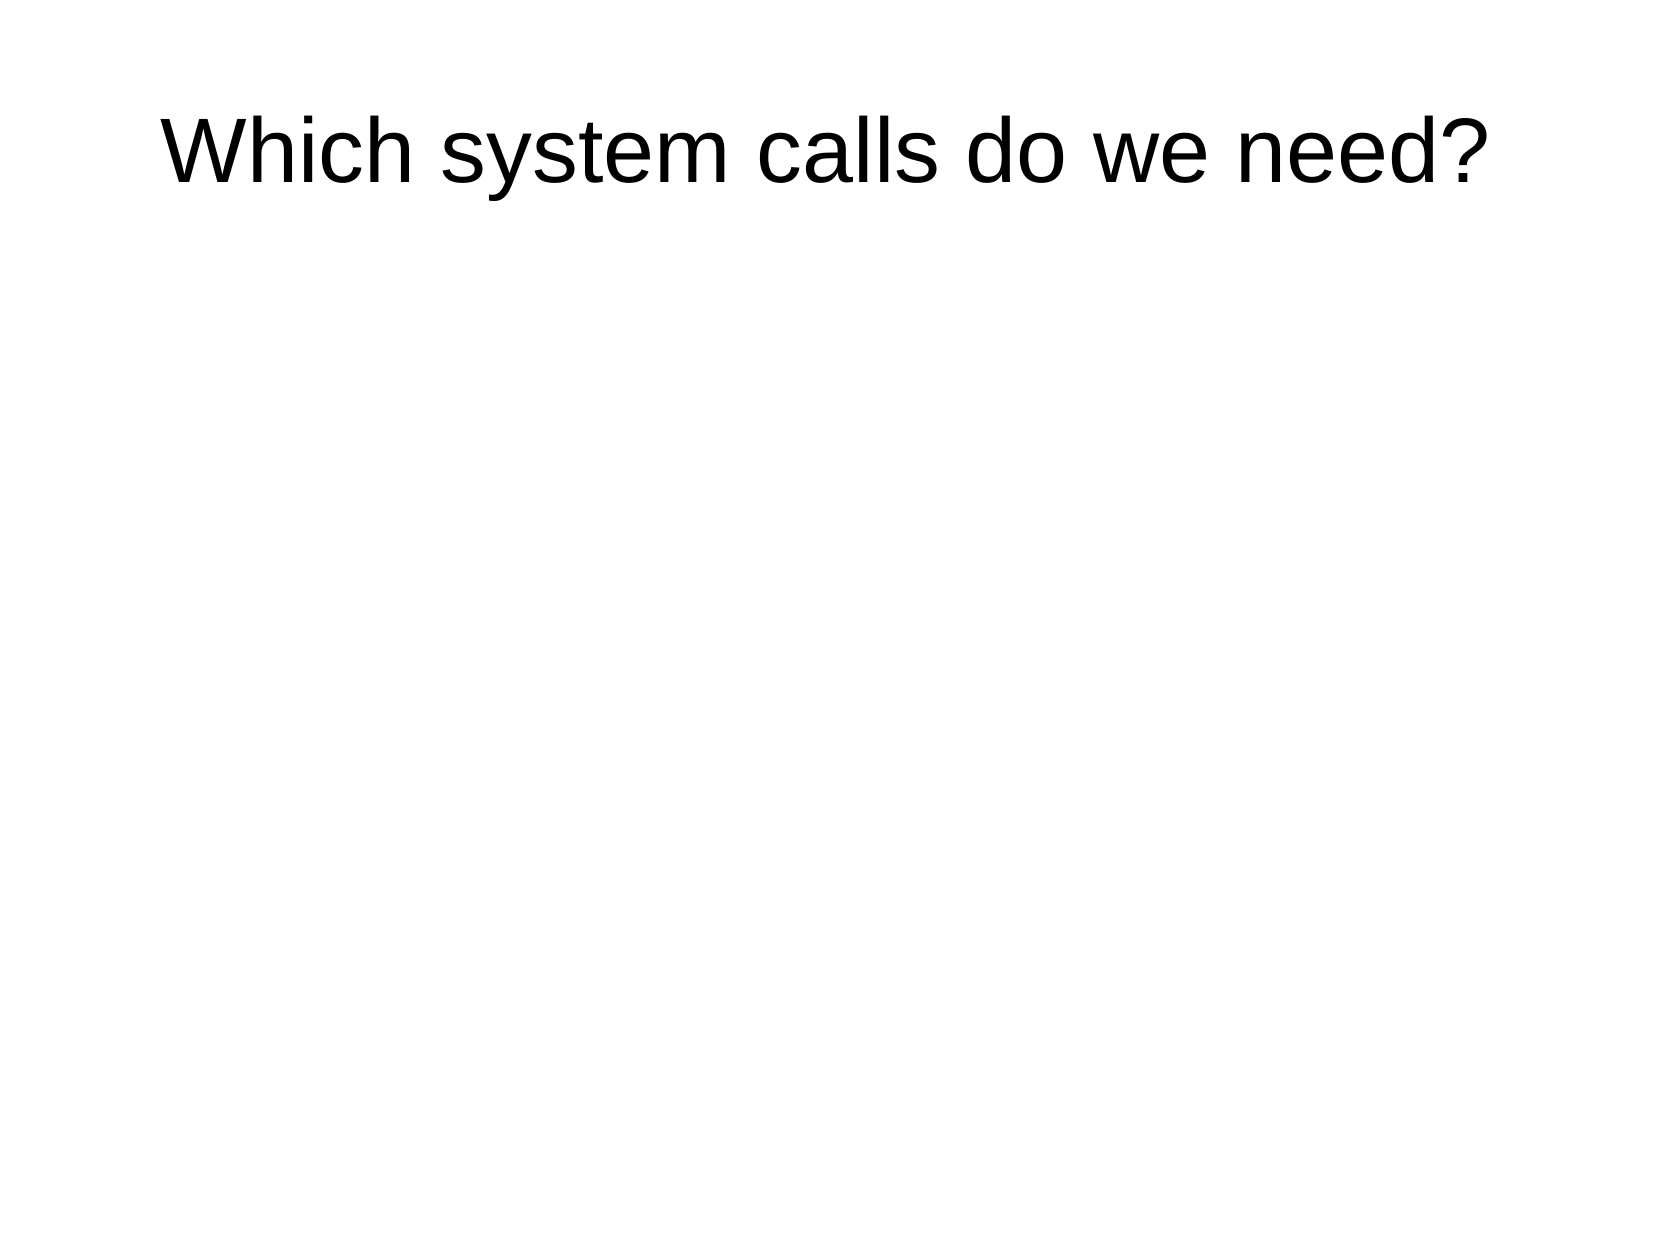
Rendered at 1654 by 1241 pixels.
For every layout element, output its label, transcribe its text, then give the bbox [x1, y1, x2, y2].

title Which system calls do we need? [82, 49, 1571, 257]
